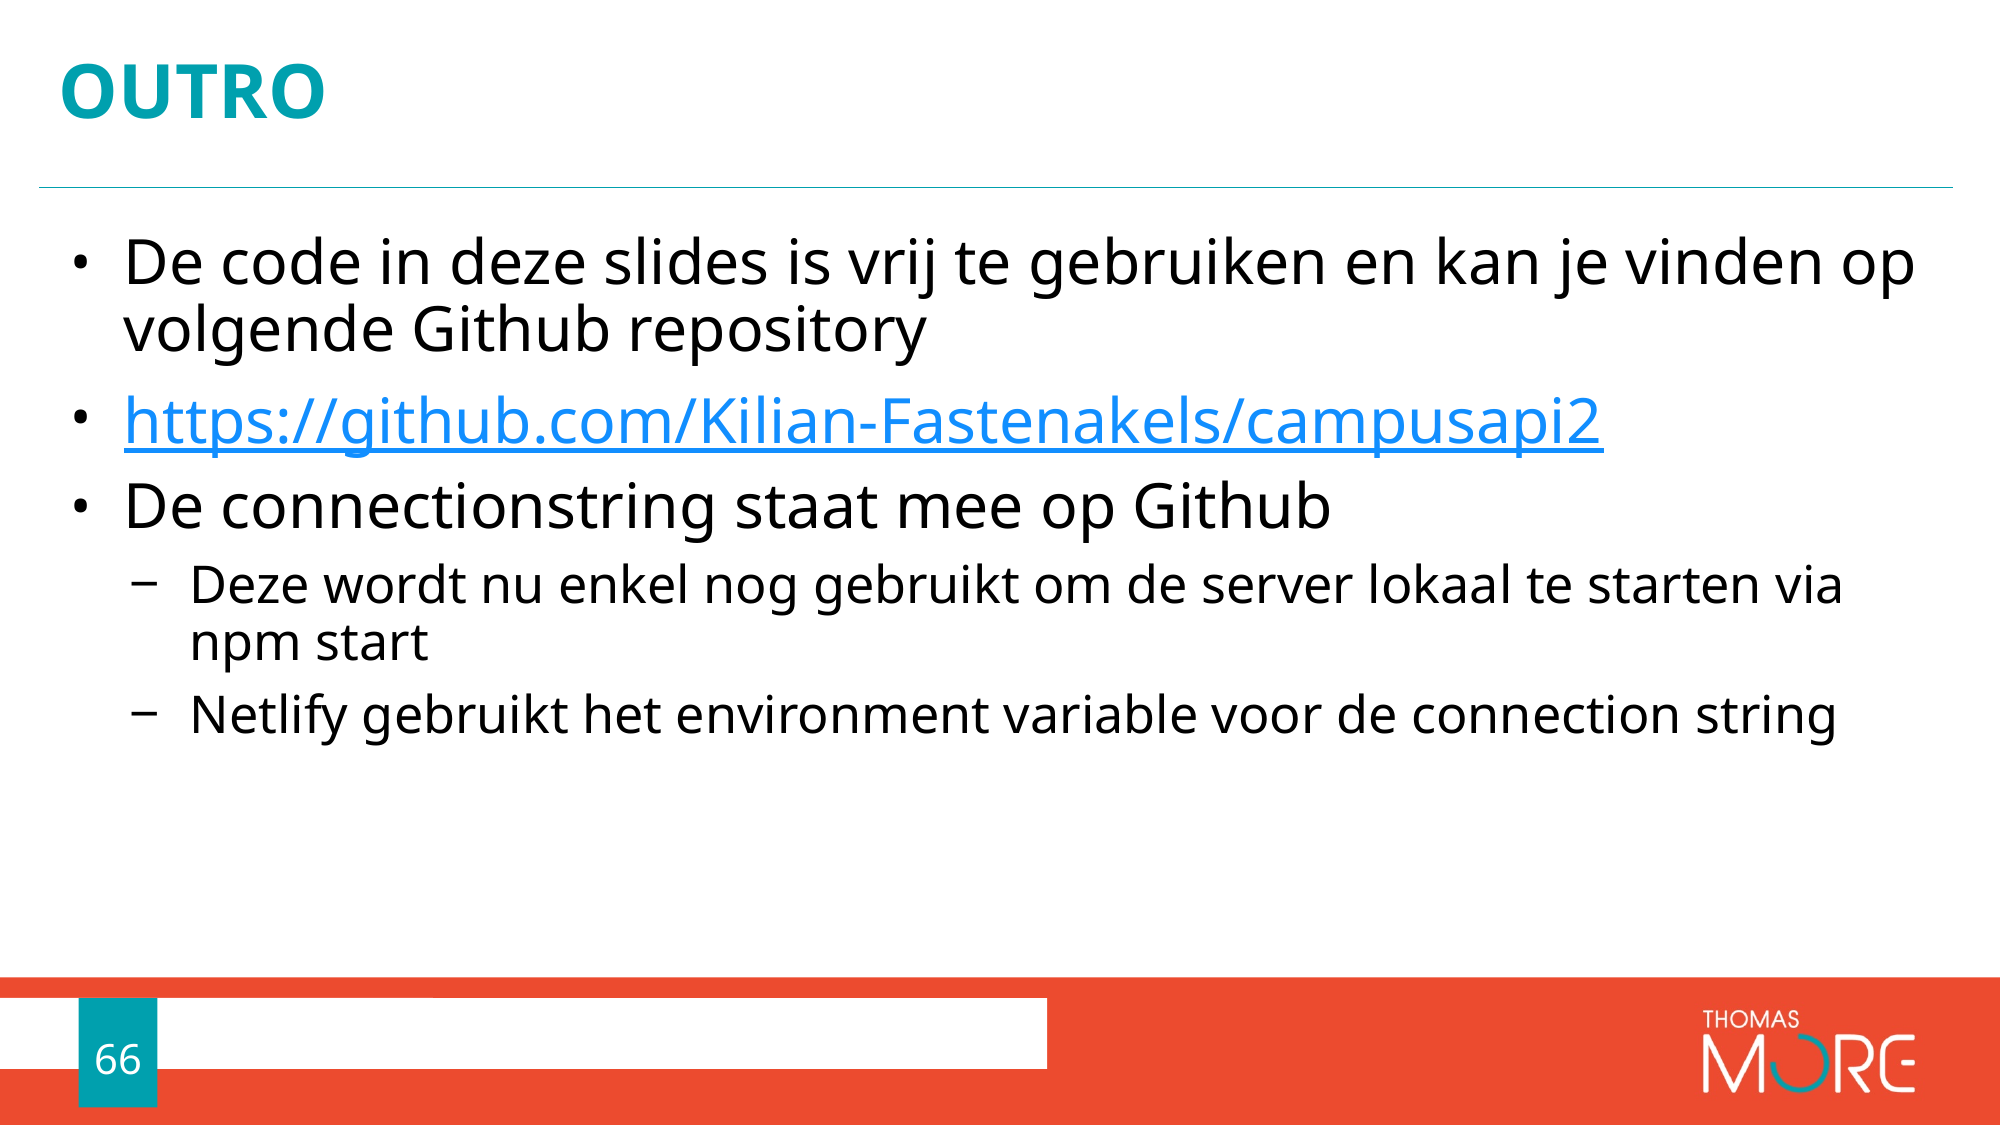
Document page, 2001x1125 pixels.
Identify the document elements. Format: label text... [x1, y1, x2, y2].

picture [1673, 980, 1944, 1122]
list De code in deze slides is vrij te gebruiken en kan je vinden op volgende Github repository https://github.com/Kilian-Fastenakels/campusapi2 De connectionstring staat mee op Github Deze wordt nu enkel nog gebruikt om de server lokaal te starten via npm start Netlify gebruikt het environment variable voor de connection string [0, 188, 2000, 916]
footer [165, 998, 1048, 1069]
title outro [0, 0, 2000, 188]
slide_number 66 [78, 998, 158, 1108]
